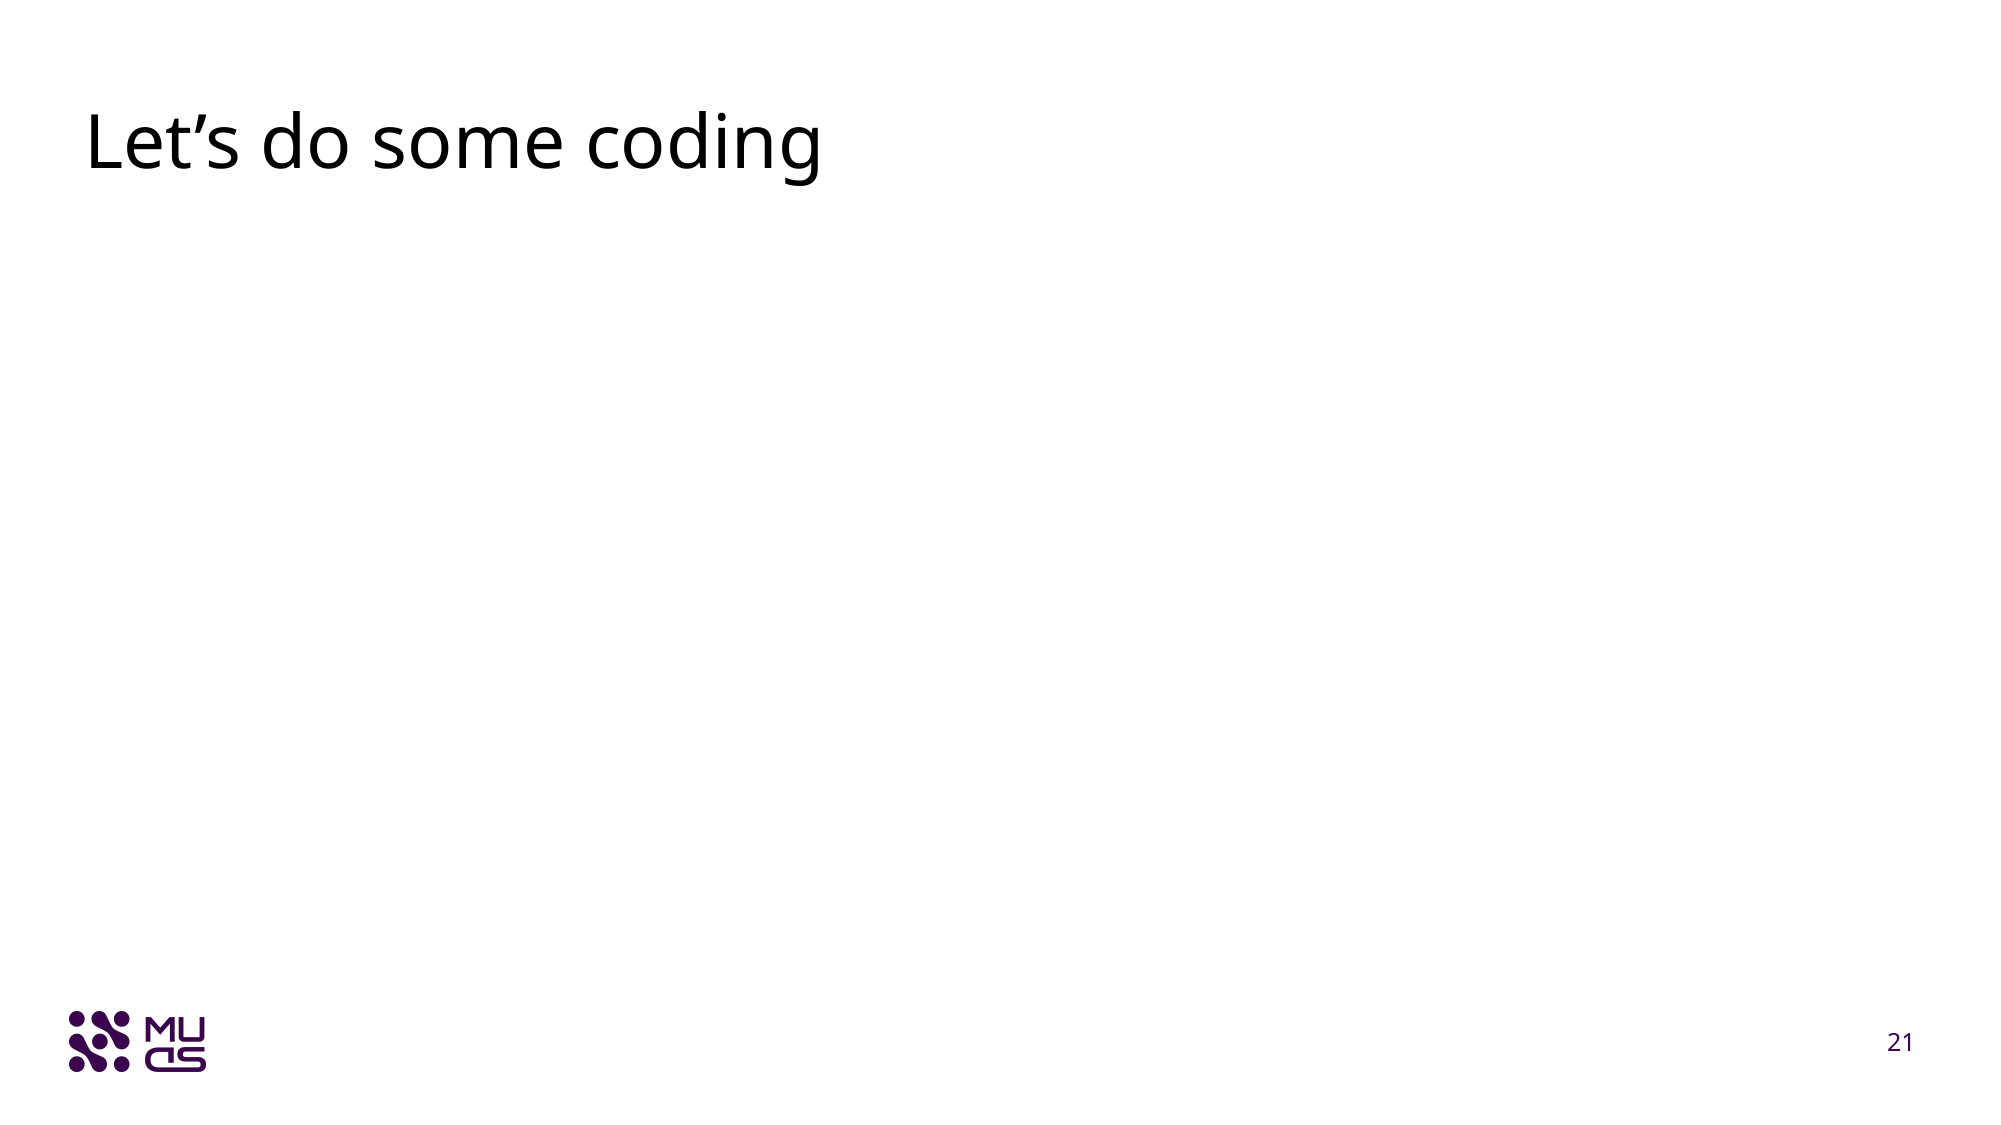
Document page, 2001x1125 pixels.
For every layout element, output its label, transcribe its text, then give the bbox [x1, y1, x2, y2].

title Let’s do some coding [69, 84, 1931, 204]
picture [69, 1011, 206, 1072]
slide_number 21 [1862, 1013, 1931, 1074]
